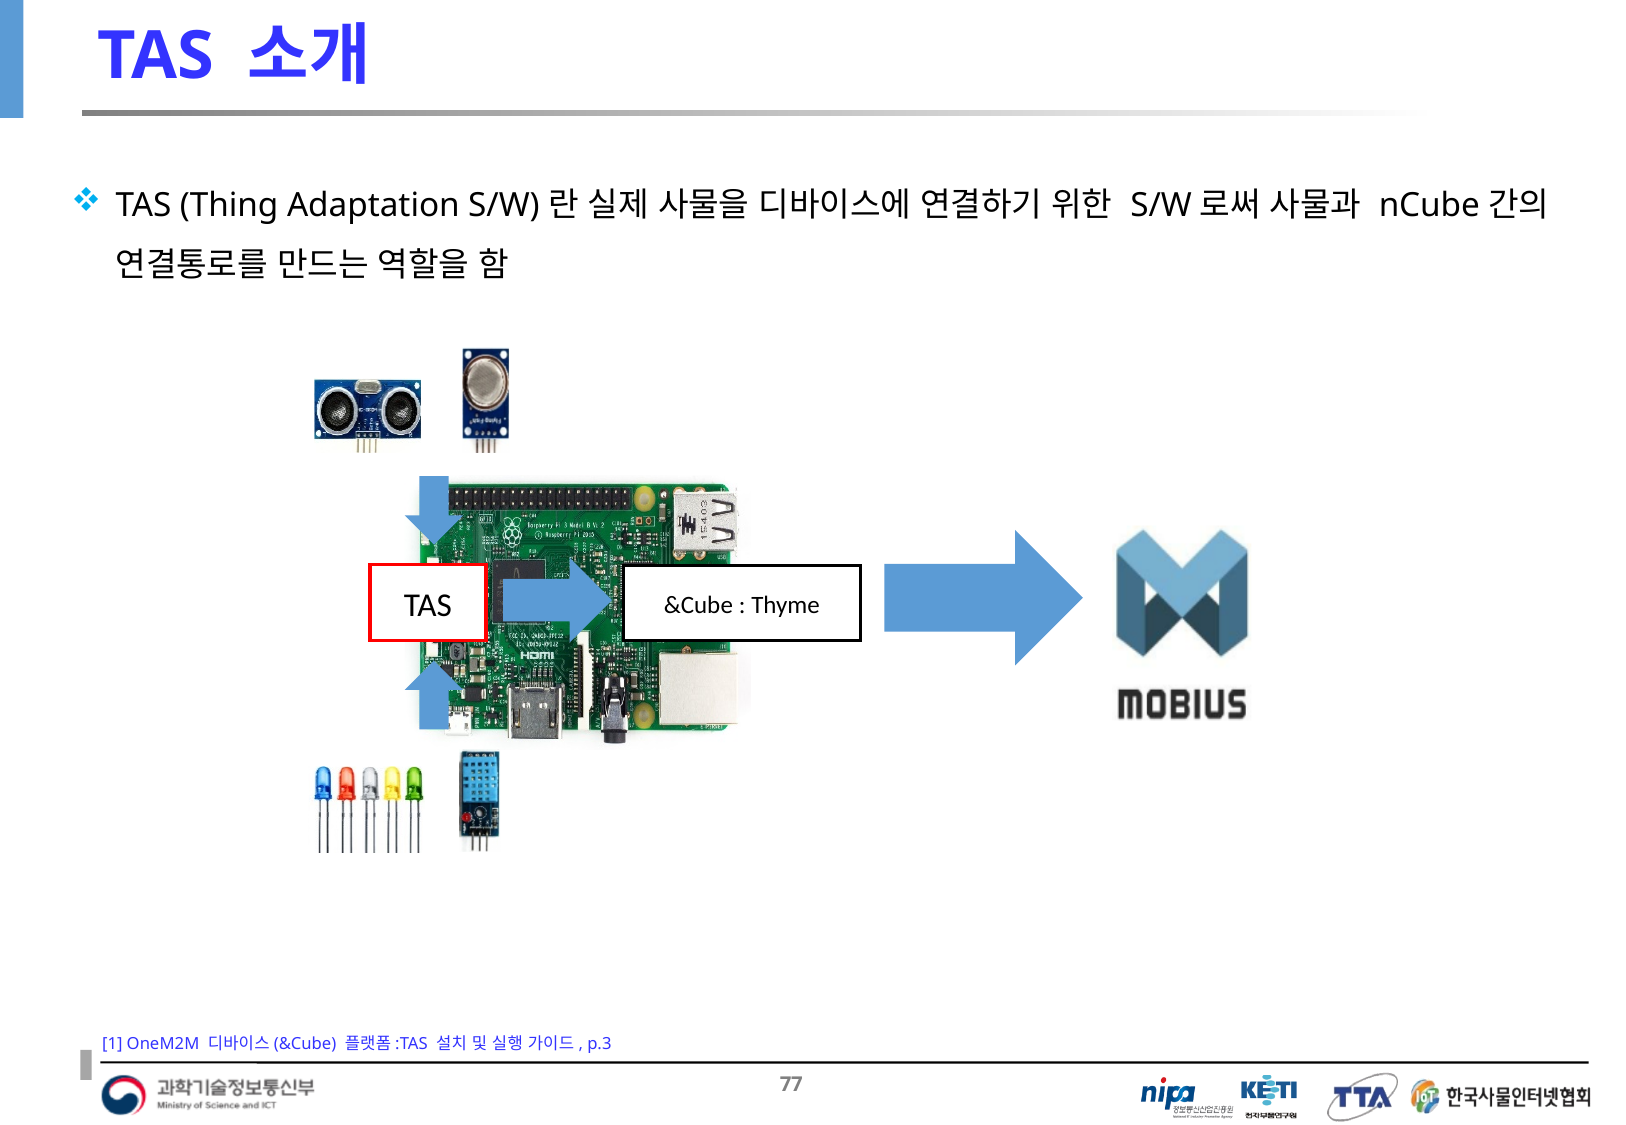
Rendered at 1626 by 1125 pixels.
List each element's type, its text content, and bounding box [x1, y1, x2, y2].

text_box TAS (Thing Adaptation S/W)란 실제 사물을 디바이스에 연결하기 위한 S/W로써 사물과 nCube간의 연결통로를 만드는 역할을 함 [56, 156, 1578, 1035]
title TAS 소개 [82, 0, 1593, 114]
picture [1409, 1078, 1592, 1115]
picture [1136, 1075, 1300, 1120]
picture [100, 1067, 317, 1117]
text_box [1] OneM2M 디바이스(&Cube) 플랫폼:TAS 설치 및 실행 가이드, p.3 [87, 1025, 782, 1061]
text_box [308, 347, 1254, 853]
picture [1327, 1056, 1398, 1125]
